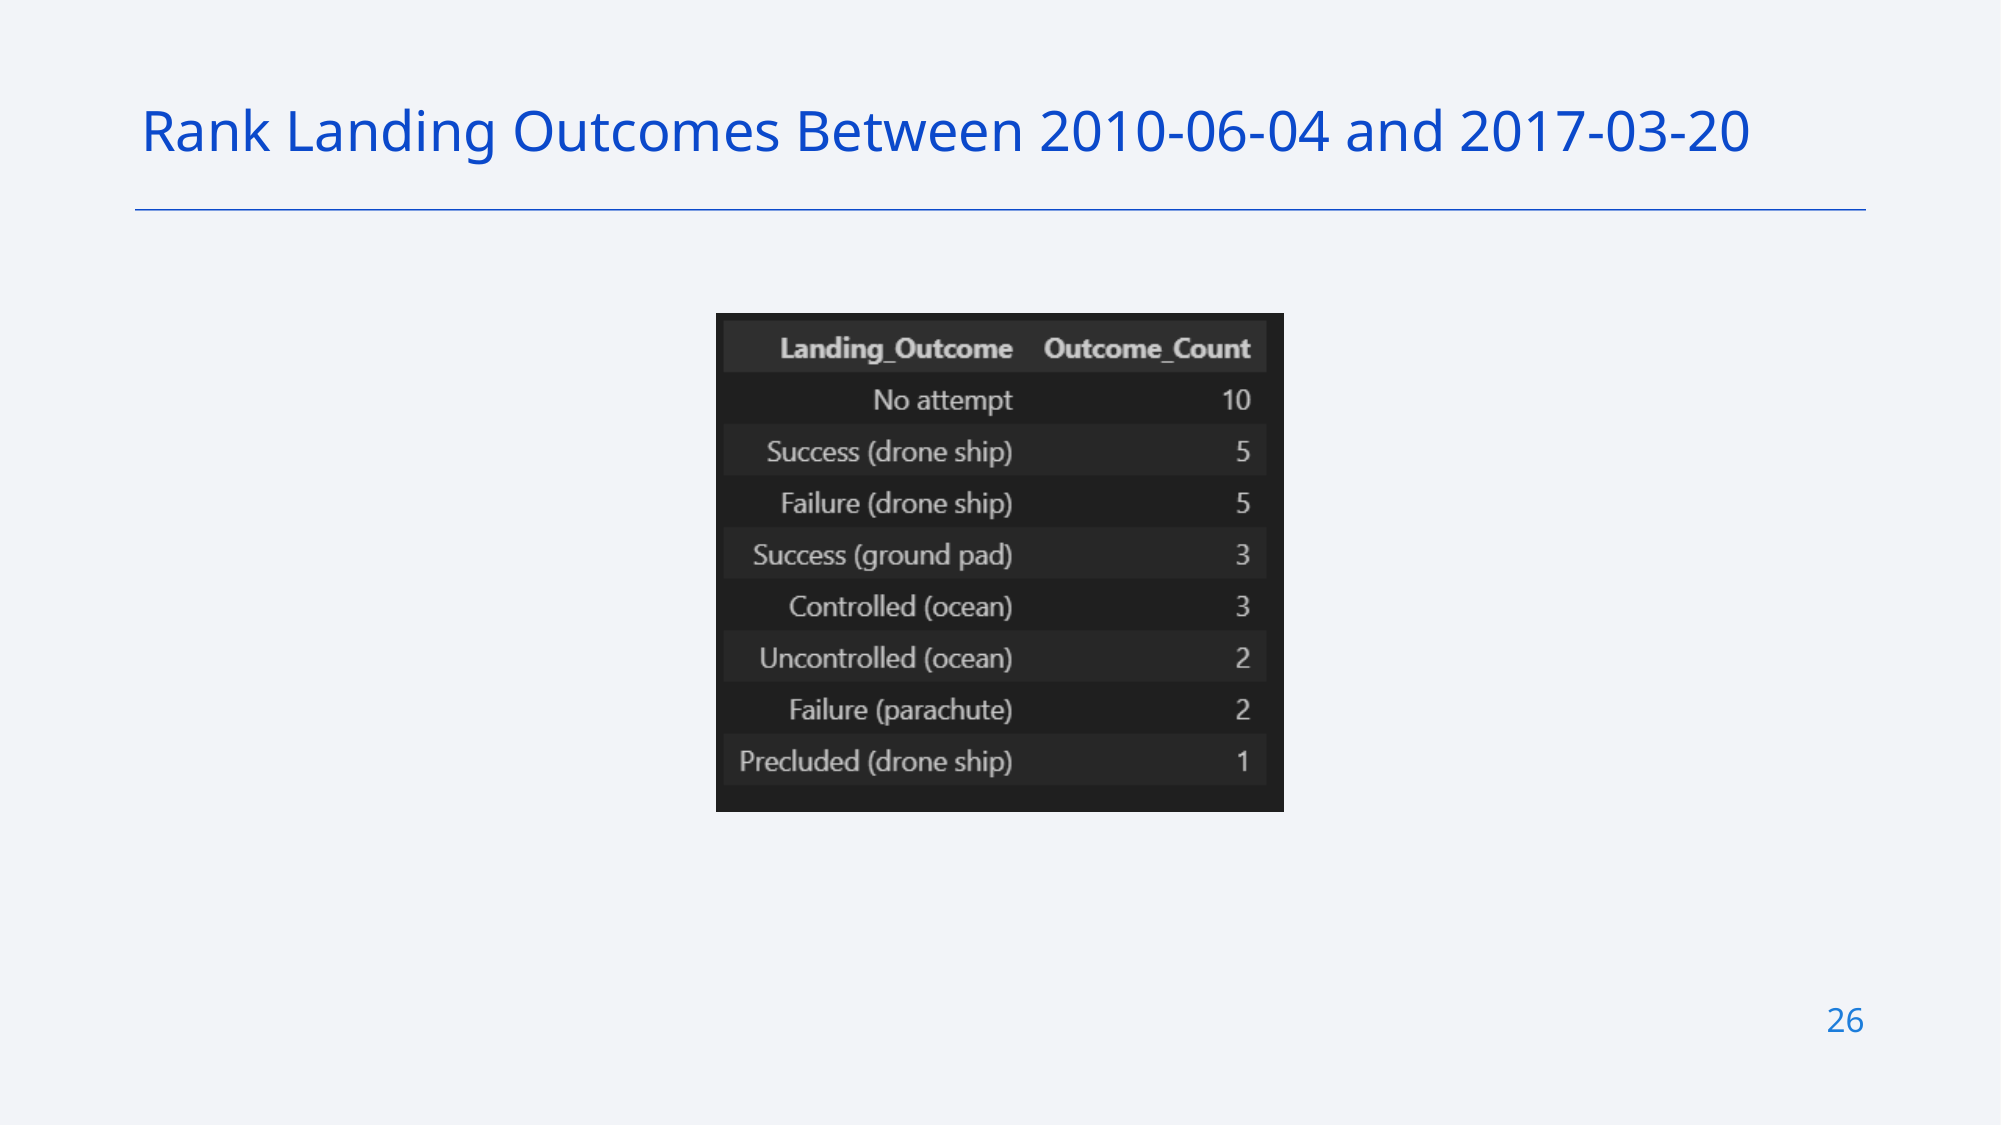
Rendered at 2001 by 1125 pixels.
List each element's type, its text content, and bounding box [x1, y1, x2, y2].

slide_number 26 [1429, 988, 1880, 1055]
picture [0, 0, 2001, 1125]
text_box Rank Landing Outcomes Between 2010-06-04 and 2017-03-20 [126, 88, 1852, 179]
